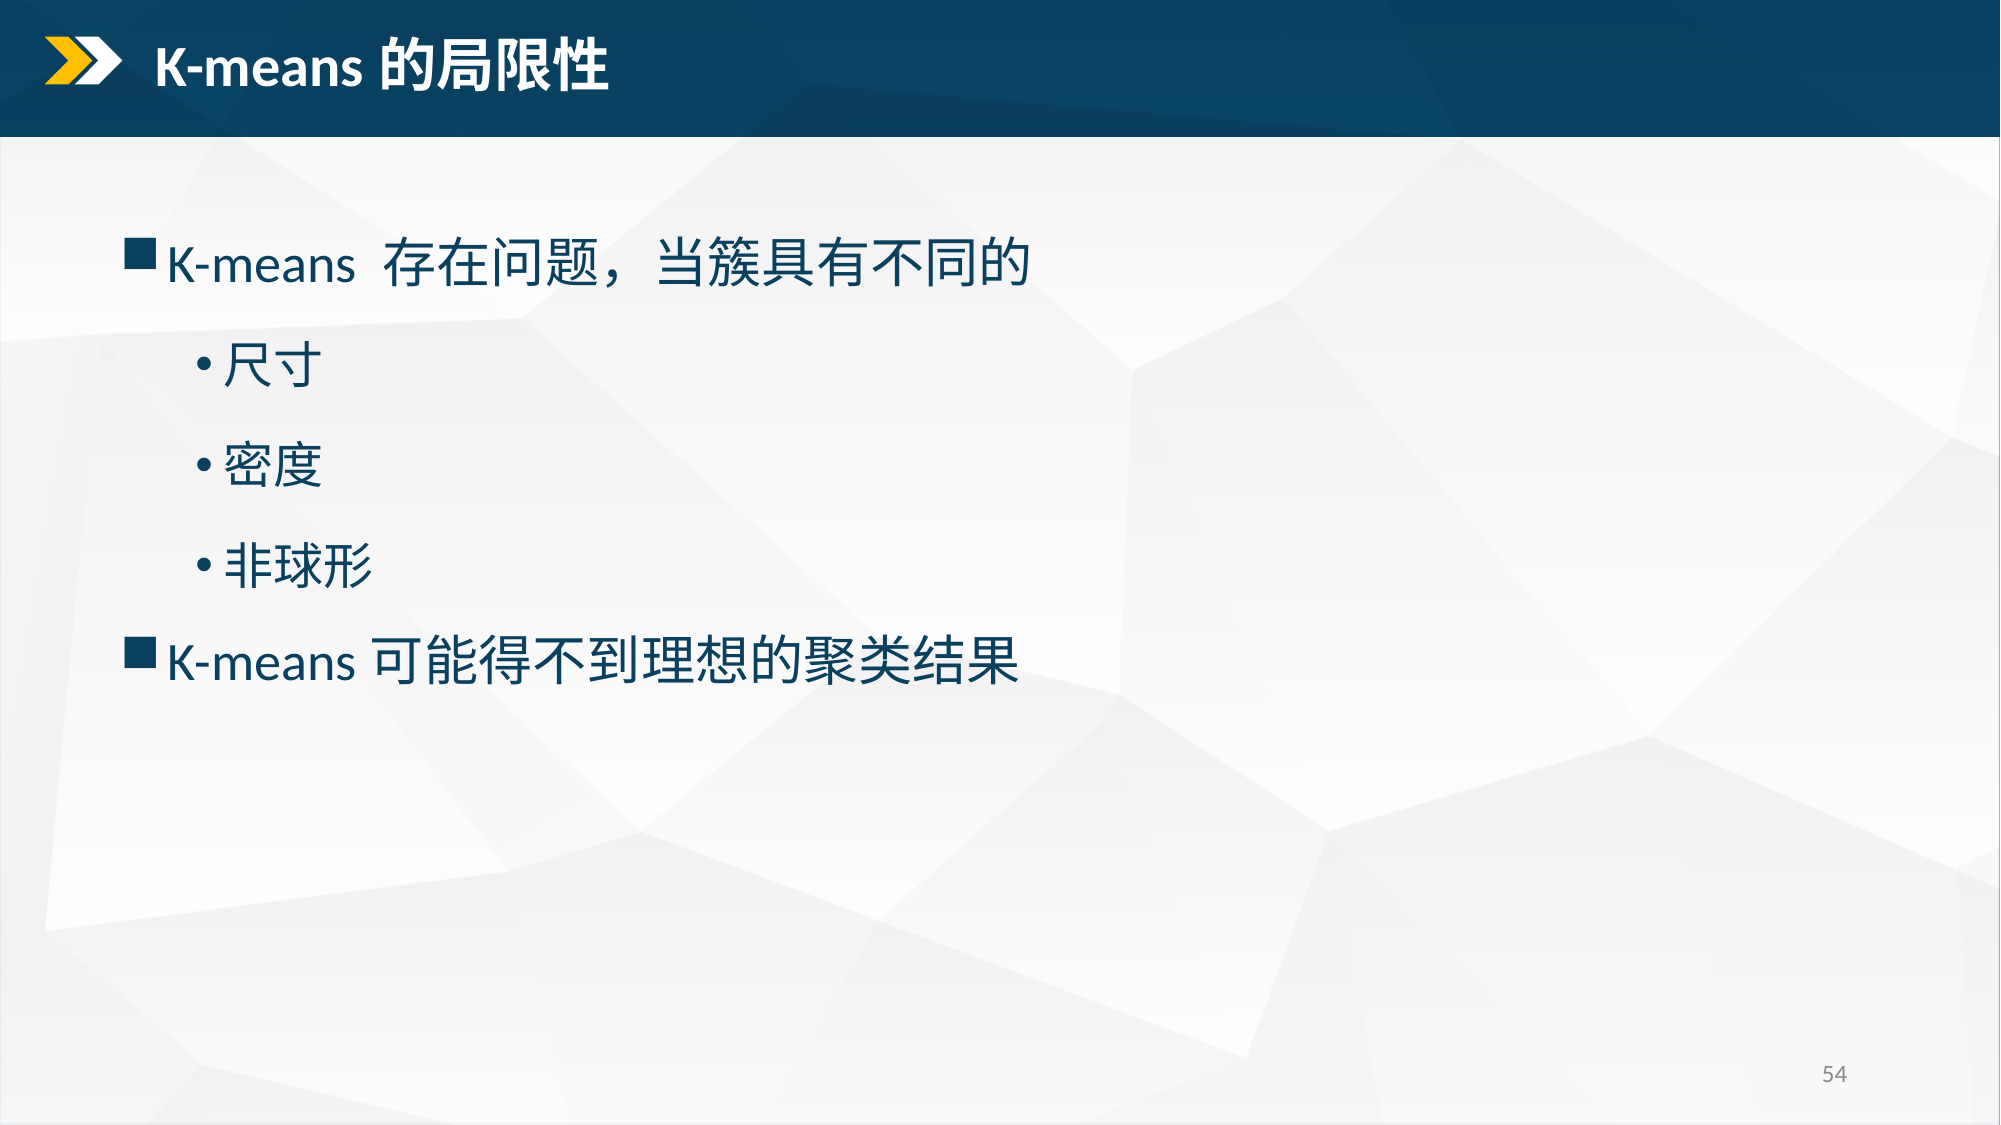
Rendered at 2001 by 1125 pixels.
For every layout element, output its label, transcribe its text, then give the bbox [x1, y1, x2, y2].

list K-means的局限性 [140, 28, 1027, 93]
picture [0, 0, 2000, 1125]
slide_number 54 [1412, 1042, 1863, 1103]
list K-means 存在问题，当簇具有不同的 尺寸 密度 非球形 K-means可能得不到理想的聚类结果 [105, 188, 1614, 703]
